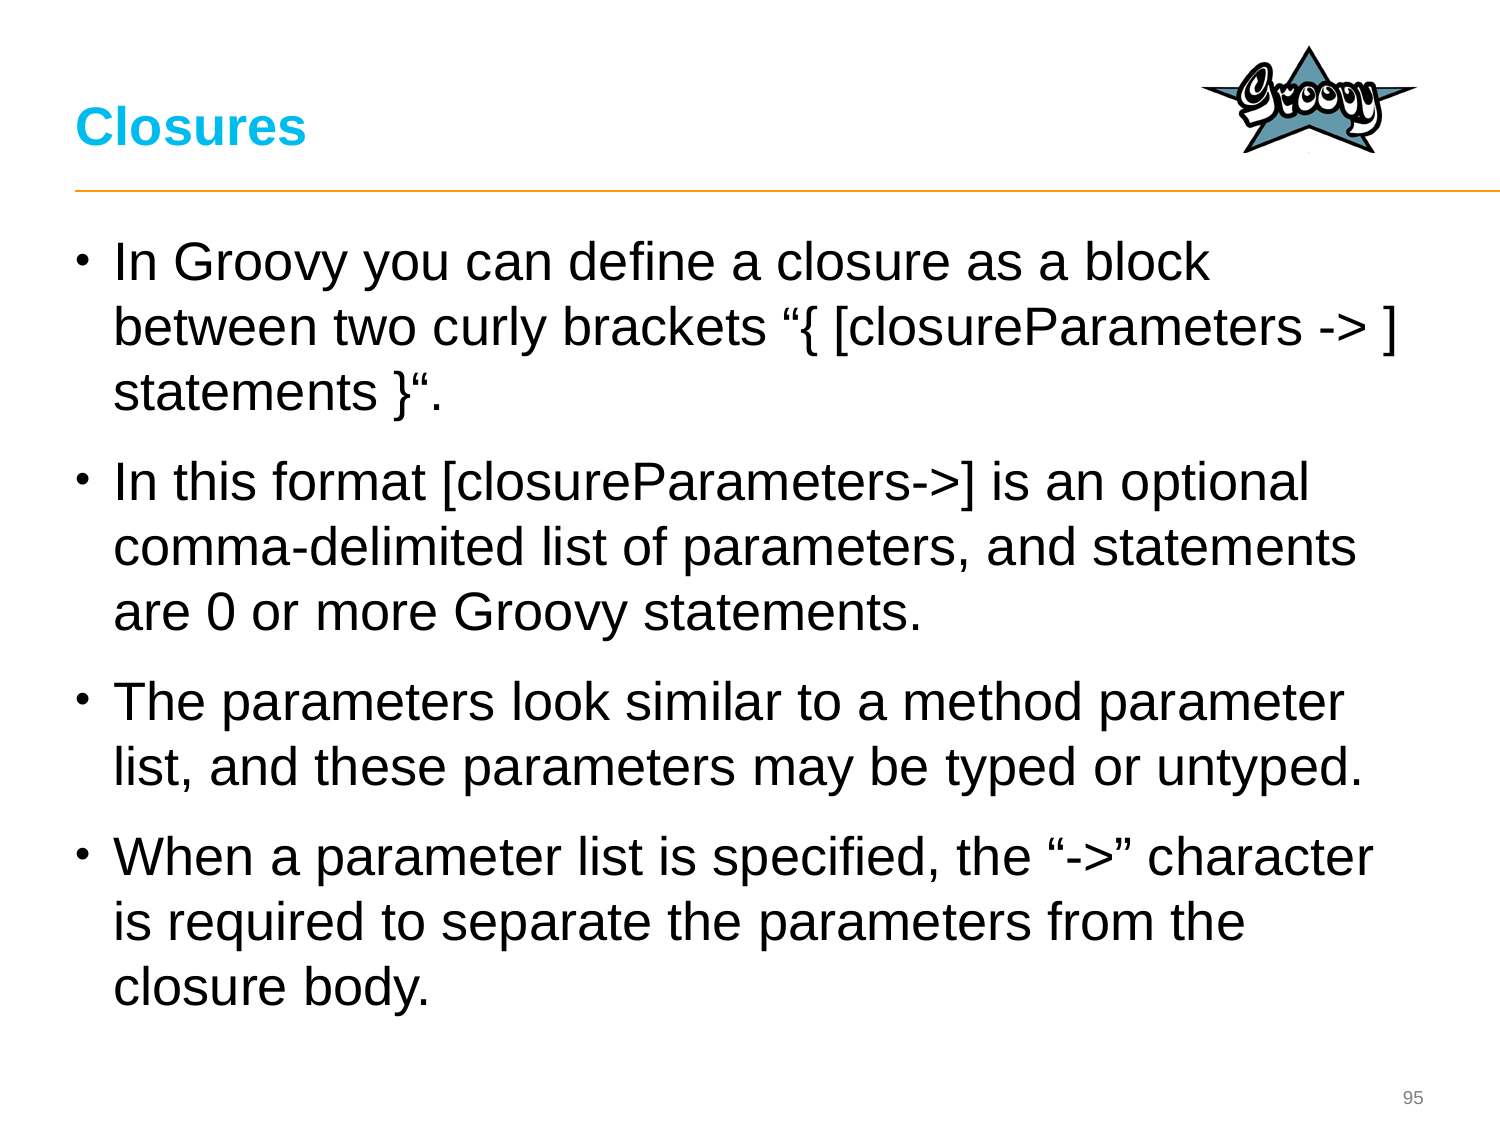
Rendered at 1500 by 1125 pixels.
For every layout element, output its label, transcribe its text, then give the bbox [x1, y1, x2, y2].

list In Groovy you can define a closure as a block between two curly brackets “{ [closureParameters -> ] statements }“. In this format [closureParameters->] is an optional comma-delimited list of parameters, and statements are 0 or more Groovy statements. The parameters look similar to a method parameter list, and these parameters may be typed or untyped. When a parameter list is specified, the “->” character is required to separate the parameters from the closure body. [75, 226, 1425, 1018]
title Closures [75, 27, 1422, 157]
